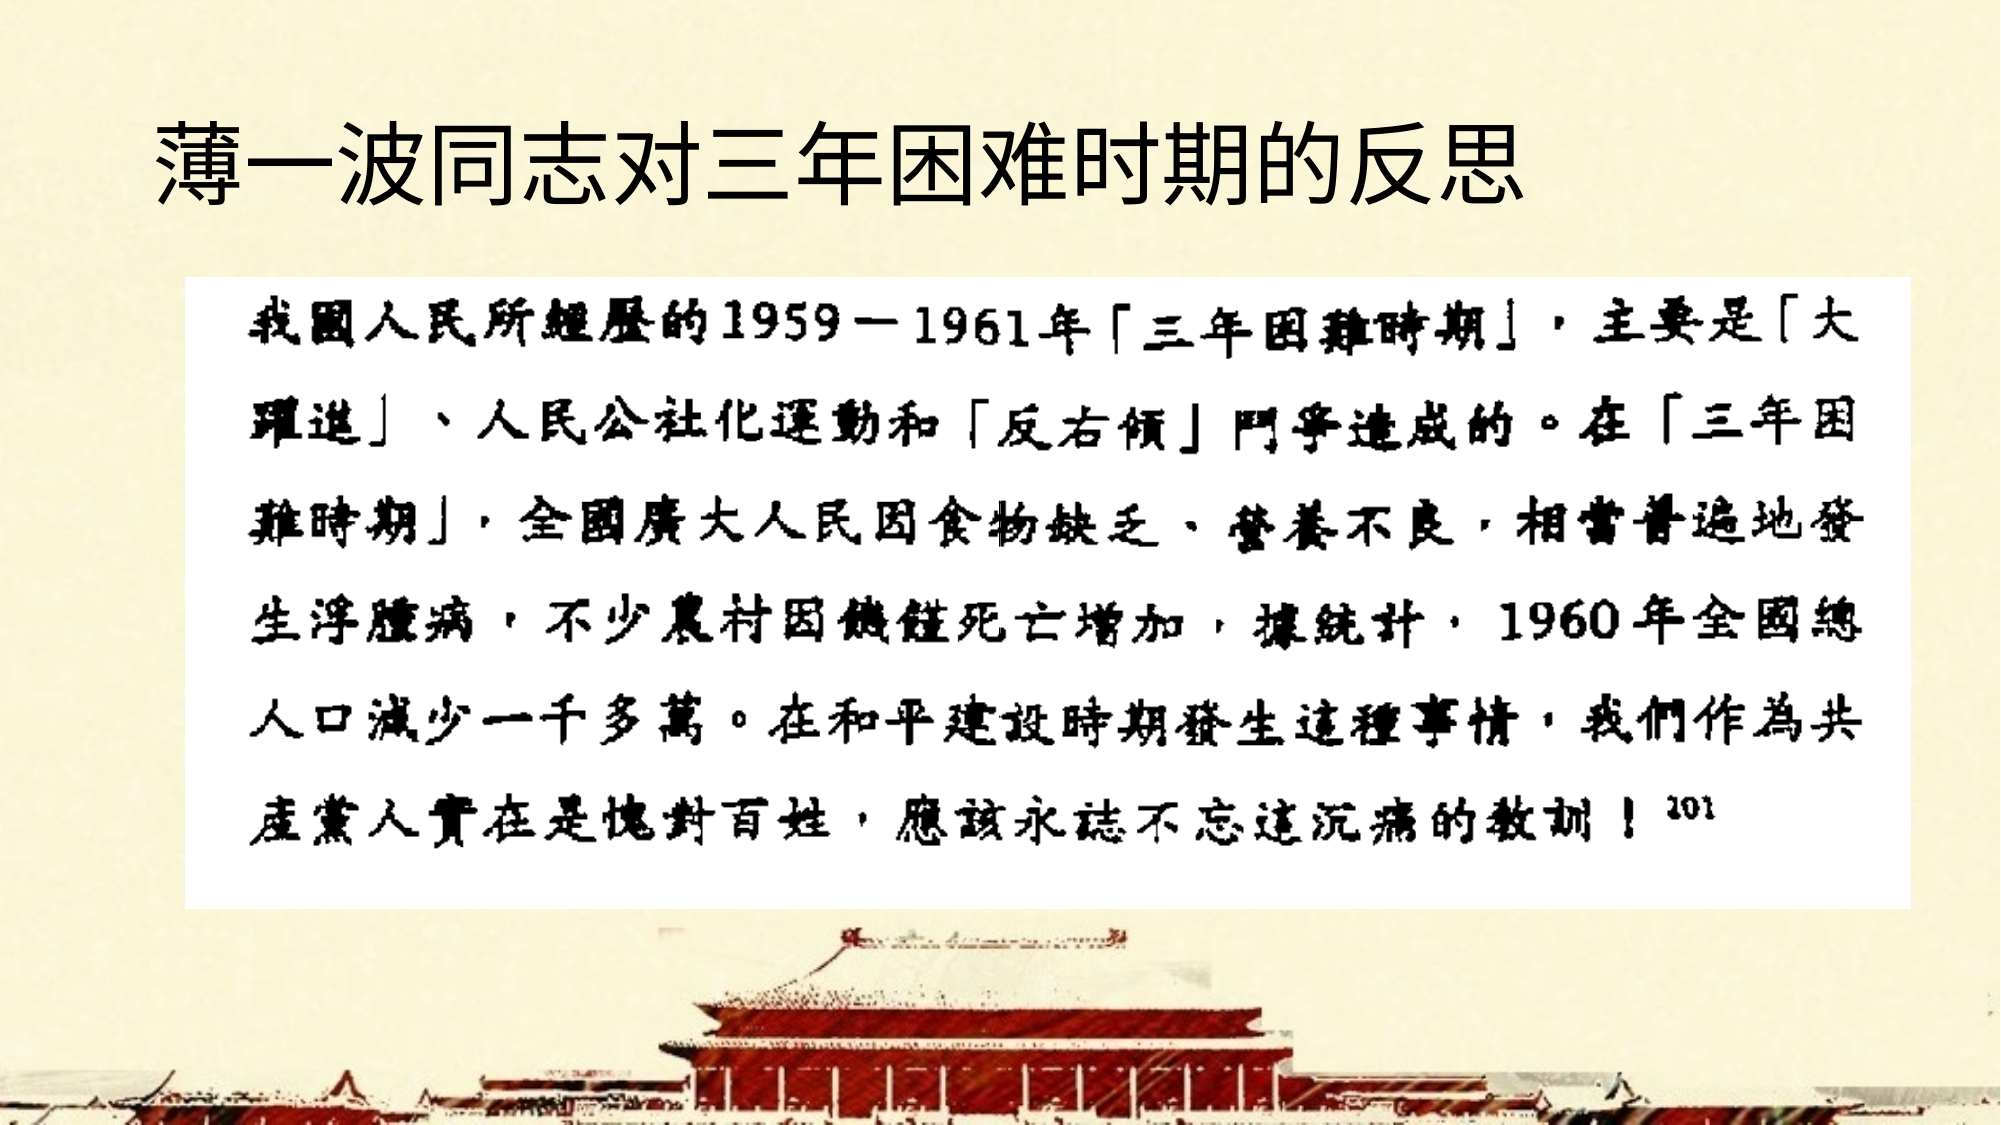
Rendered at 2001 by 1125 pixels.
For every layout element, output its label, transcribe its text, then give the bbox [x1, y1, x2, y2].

picture [0, 0, 2001, 1125]
title 薄一波同志对三年困难时期的反思 [137, 59, 1863, 278]
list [185, 277, 1911, 909]
